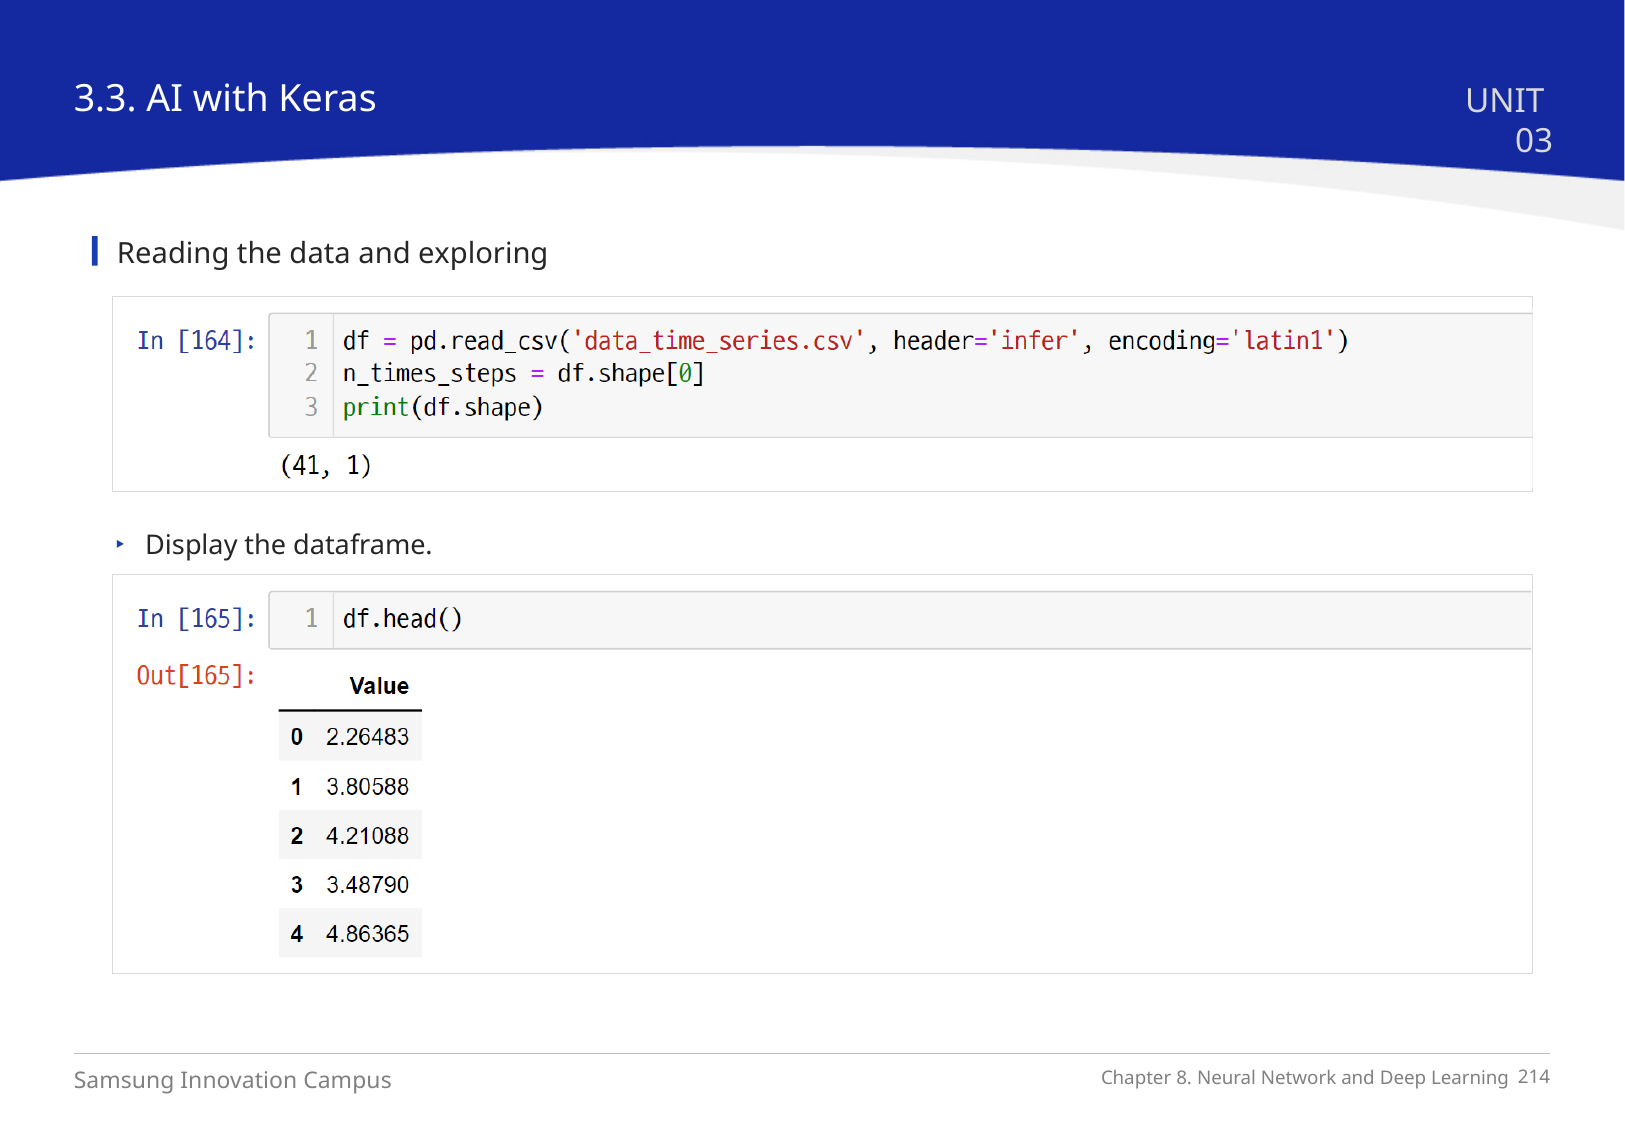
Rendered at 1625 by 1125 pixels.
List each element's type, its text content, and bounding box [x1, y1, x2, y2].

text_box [91, 234, 1533, 270]
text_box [112, 574, 1533, 974]
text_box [112, 296, 1533, 492]
text_box Display the dataframe. [114, 515, 1532, 573]
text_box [73, 73, 1554, 120]
picture [0, 0, 1625, 1125]
